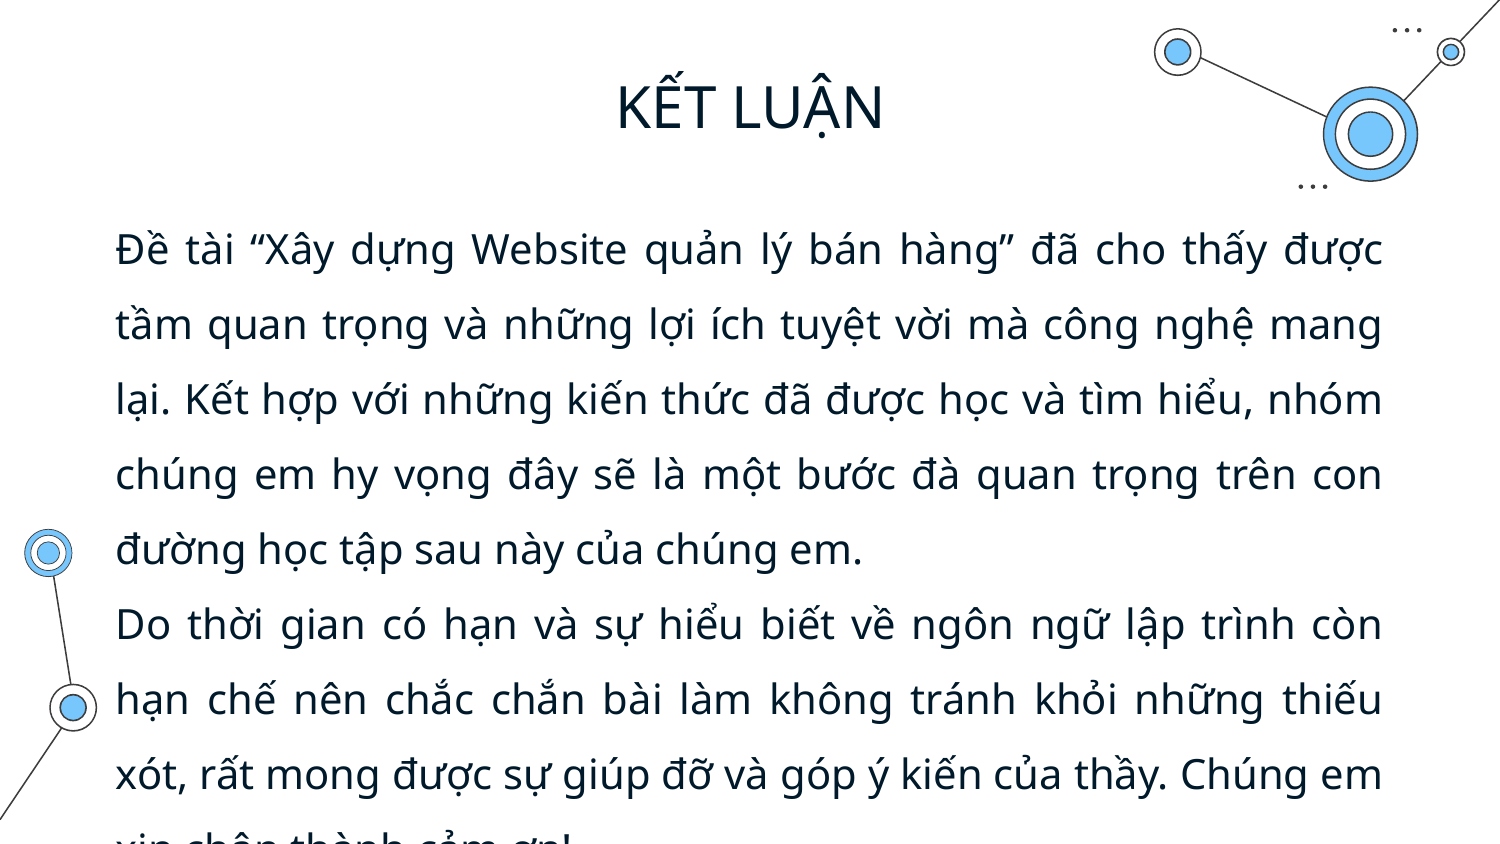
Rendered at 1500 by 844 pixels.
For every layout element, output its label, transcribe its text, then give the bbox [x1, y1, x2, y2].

text_box Đề tài “Xây dựng Website quản lý bán hàng” đã cho thấy được tầm quan trọng và những lợi ích tuyệt vời mà công nghệ mang lại. Kết hợp với những kiến thức đã được học và tìm hiểu, nhóm chúng em hy vọng đây sẽ là một bước đà quan trọng trên con đường học tập sau này của chúng em. Do thời gian có hạn và sự hiểu biết về ngôn ngữ lập trình còn hạn chế nên chắc chắn bài làm không tránh khỏi những thiếu xót, rất mong được sự giúp đỡ và góp ý kiến của thầy. Chúng em xin chân thành cảm ơn! [101, 190, 1399, 844]
title KẾT LUẬN [415, 55, 1086, 150]
